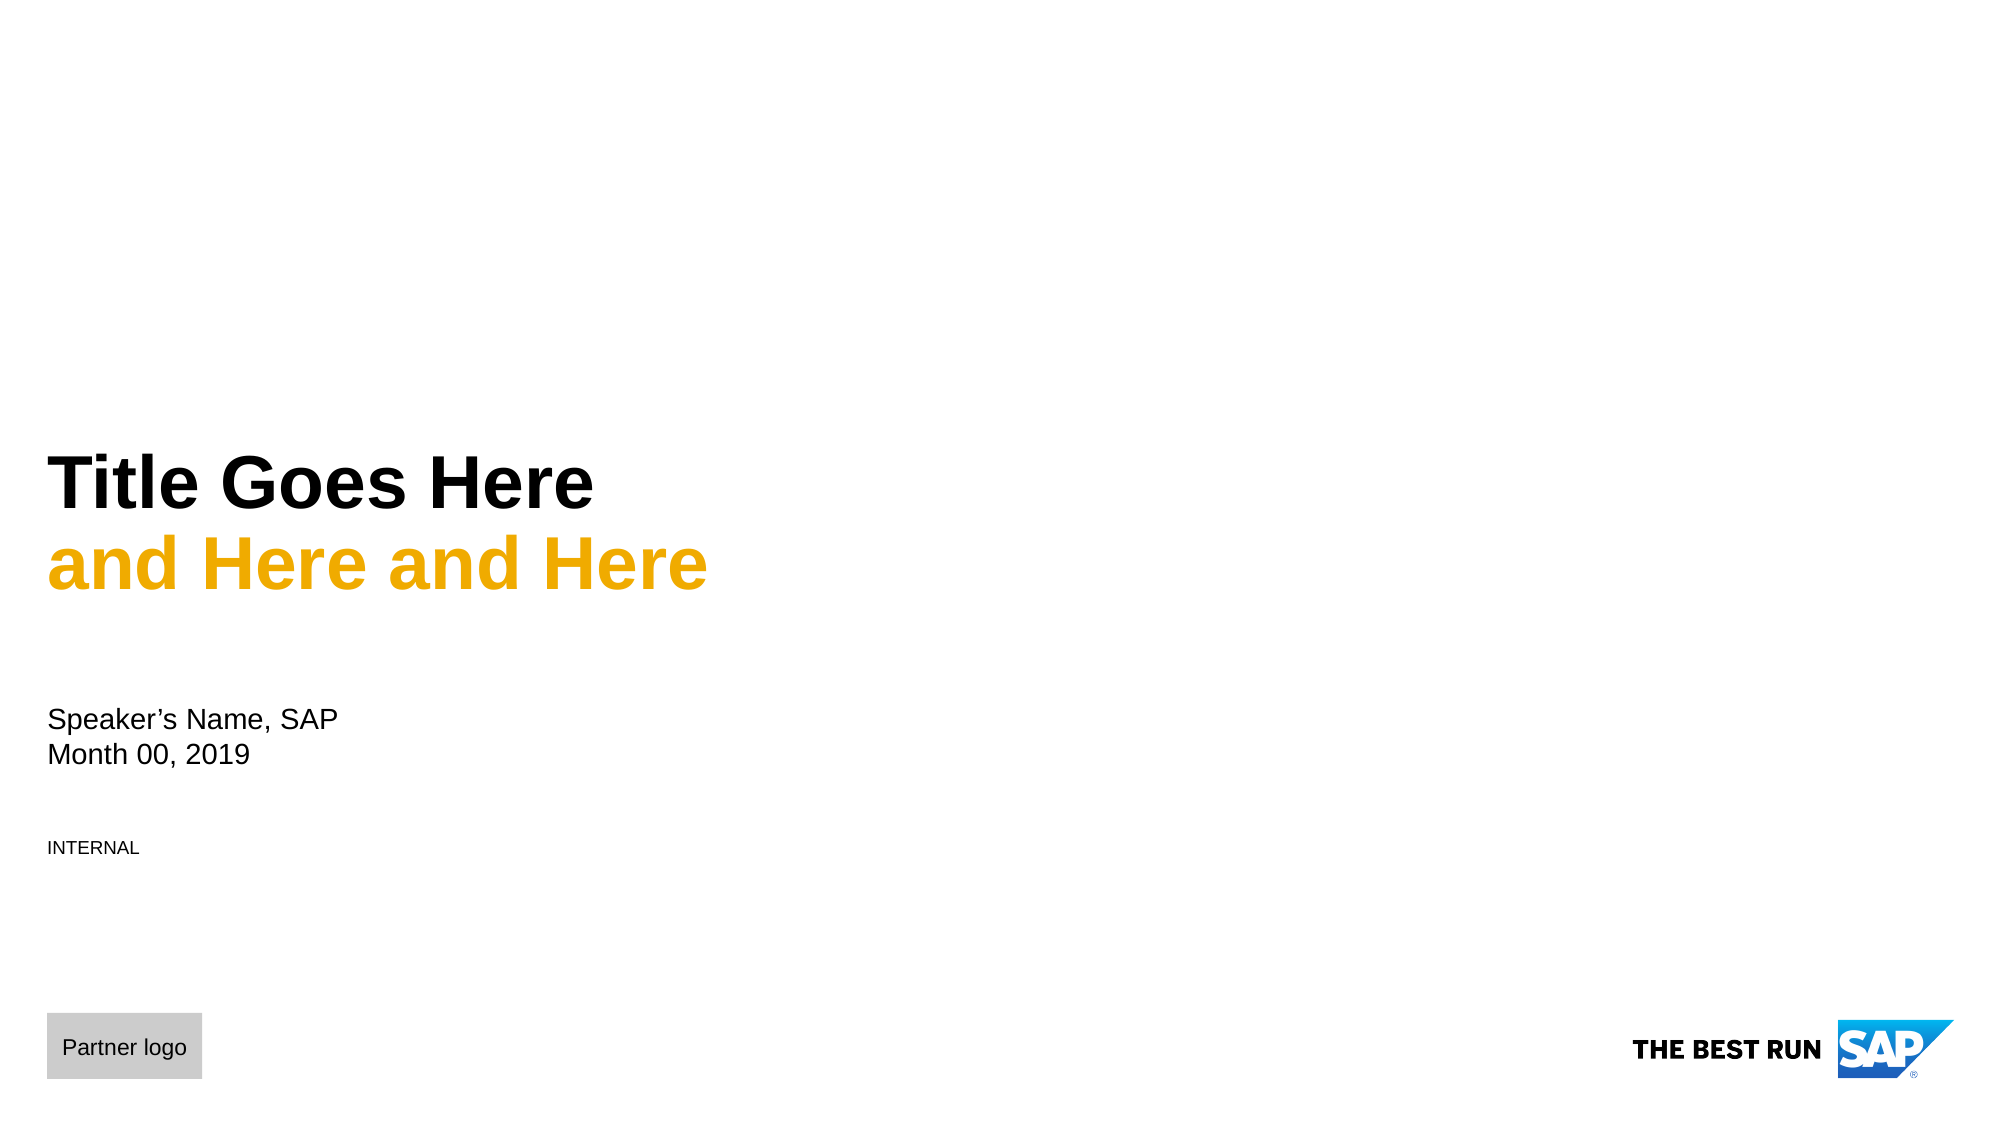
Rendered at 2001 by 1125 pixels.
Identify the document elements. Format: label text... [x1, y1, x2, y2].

title Title Goes Here and Here and Here [47, 443, 1836, 608]
picture [1632, 1019, 1955, 1079]
text_box Partner logo [47, 1012, 203, 1079]
subtitle Speaker’s Name, SAP Month 00, 2019 [47, 700, 1836, 771]
